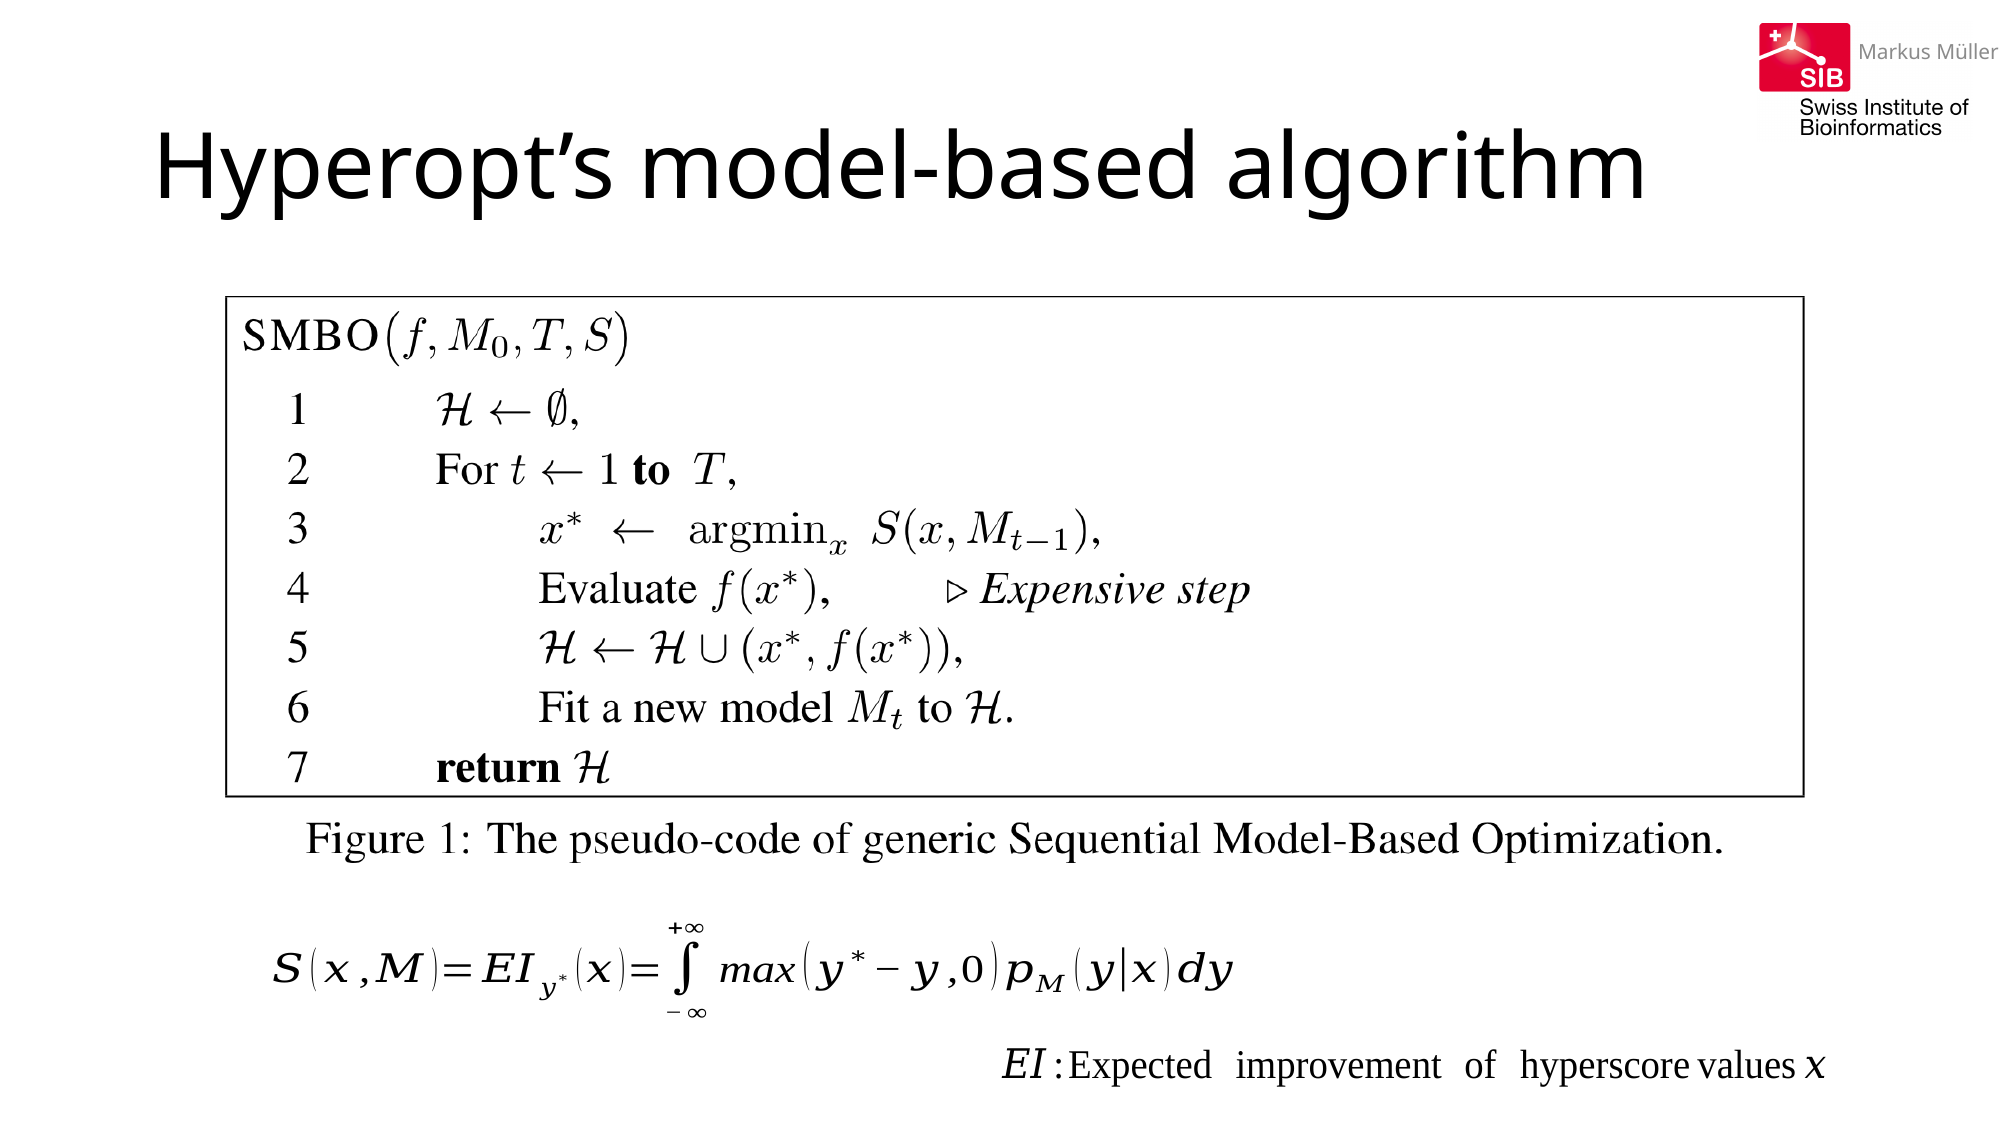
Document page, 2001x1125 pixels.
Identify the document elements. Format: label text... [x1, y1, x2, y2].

title Hyperopt’s model-based algorithm [137, 59, 1863, 278]
text_box Markus Müller [1974, 21, 2000, 81]
picture [203, 276, 1832, 882]
picture [1757, 20, 1974, 142]
